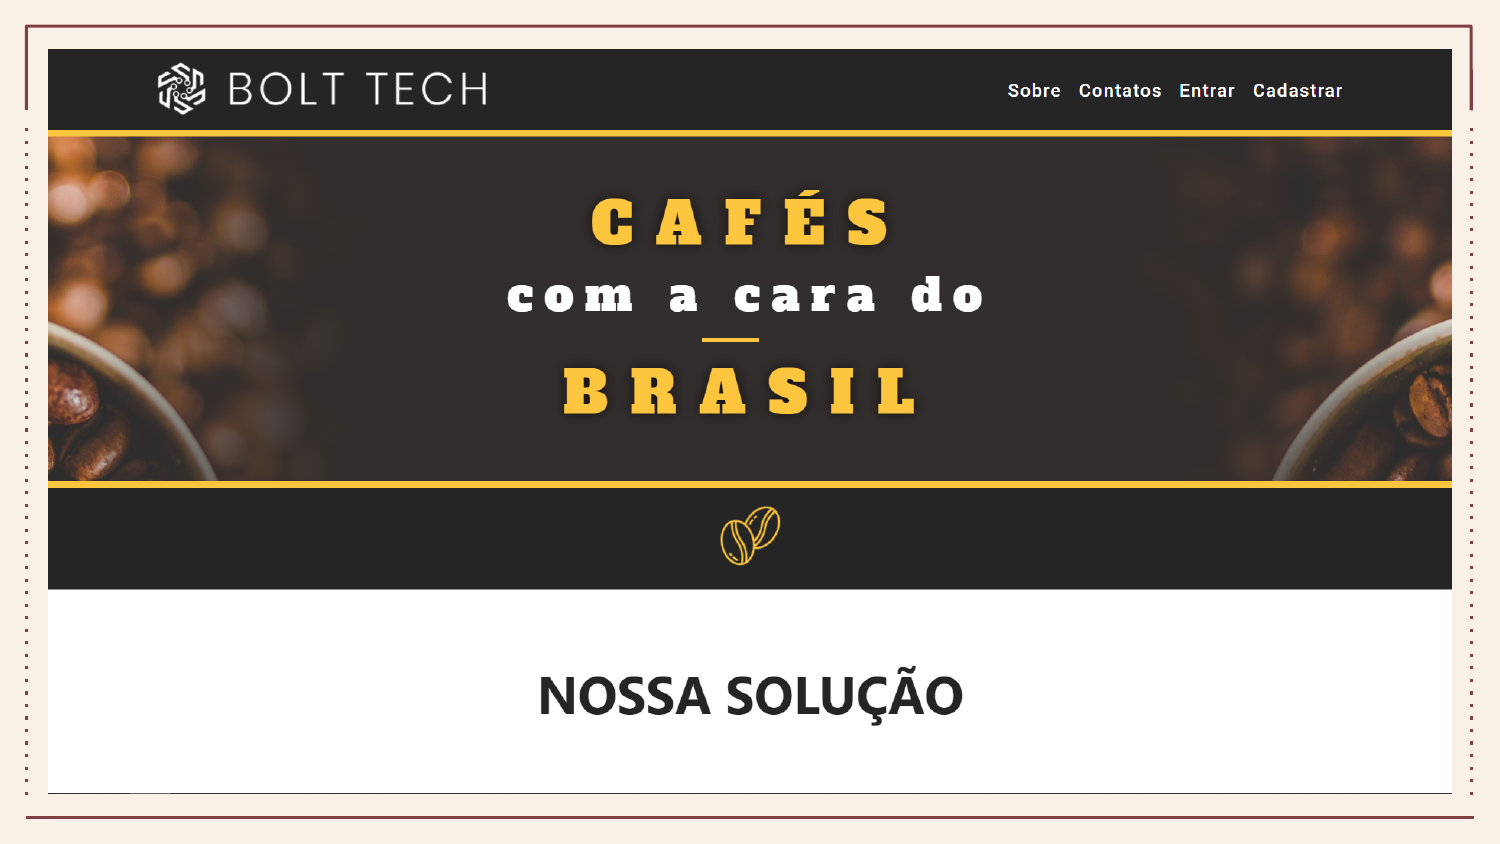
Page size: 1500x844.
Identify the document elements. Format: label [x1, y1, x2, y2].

picture [47, 49, 1452, 795]
